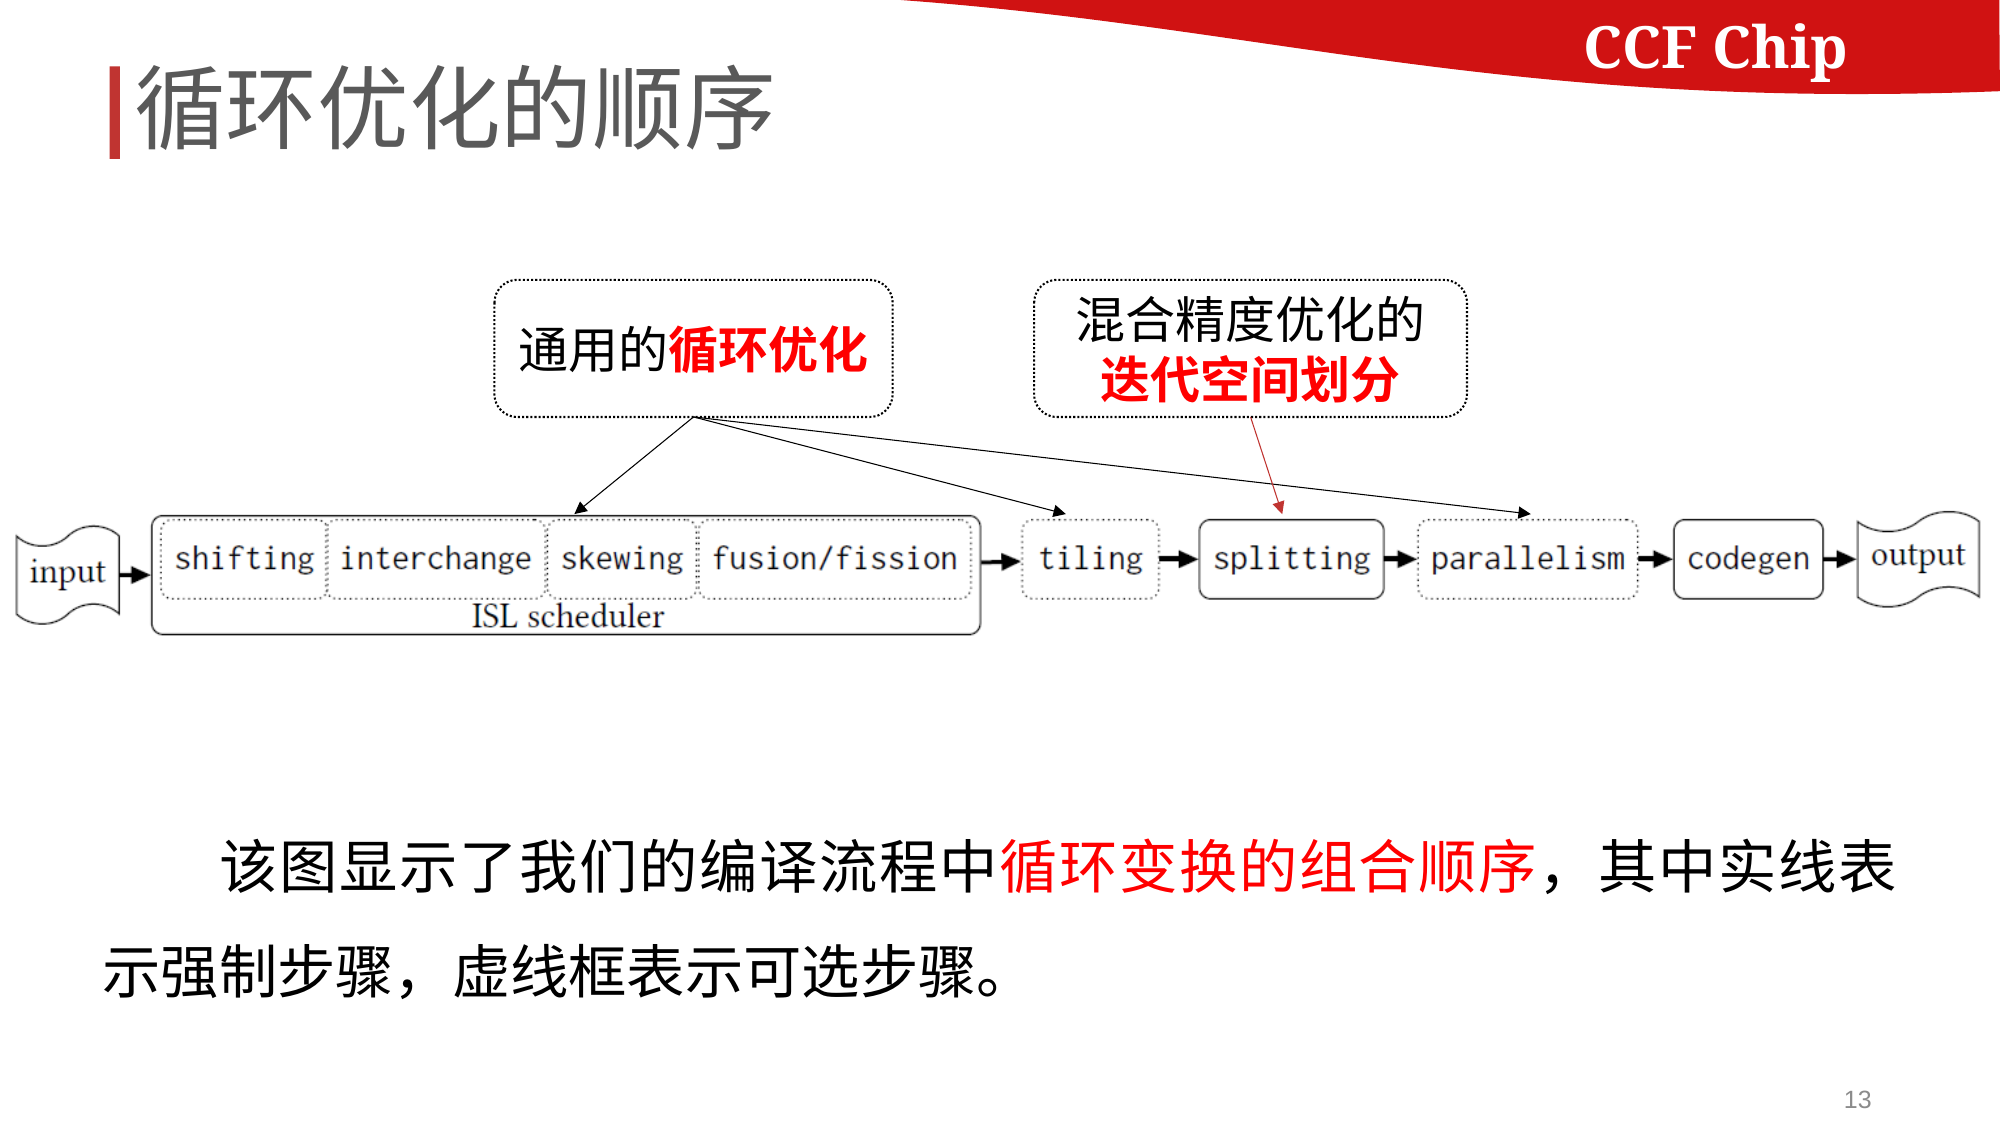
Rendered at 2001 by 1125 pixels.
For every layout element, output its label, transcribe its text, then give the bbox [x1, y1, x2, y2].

picture [0, 498, 2000, 646]
text_box 混合精度优化的迭代空间划分 [1034, 279, 1467, 416]
text_box 该图显示了我们的编译流程中循环变换的组合顺序，其中实线表示强制步骤，虚线框表示可选步骤。 [87, 788, 1912, 1013]
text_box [1250, 416, 1283, 515]
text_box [693, 416, 1250, 515]
text_box 通用的循环优化 [494, 279, 893, 417]
title 循环优化的顺序 [119, 4, 1845, 222]
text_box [574, 416, 693, 515]
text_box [1283, 416, 1531, 515]
